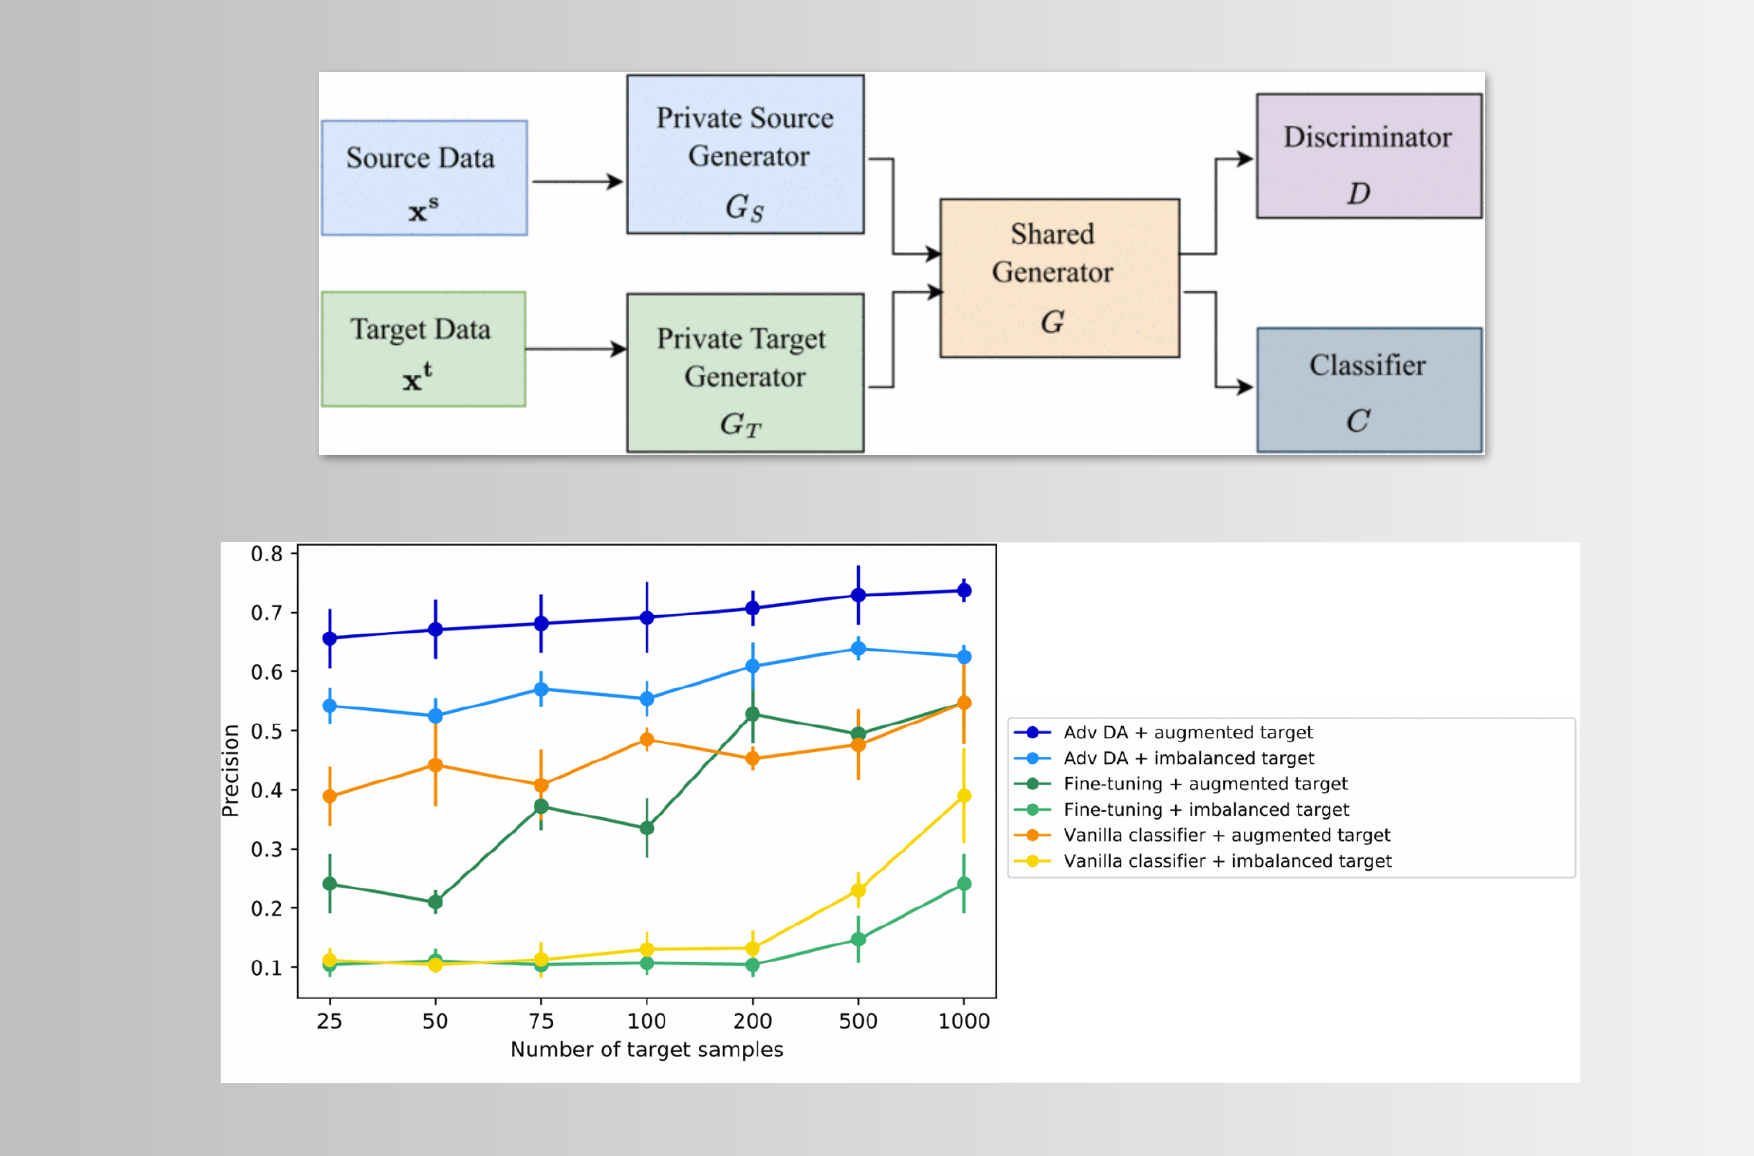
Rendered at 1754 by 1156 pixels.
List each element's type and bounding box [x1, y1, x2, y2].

picture [319, 72, 1485, 455]
text_box [220, 542, 1580, 1083]
